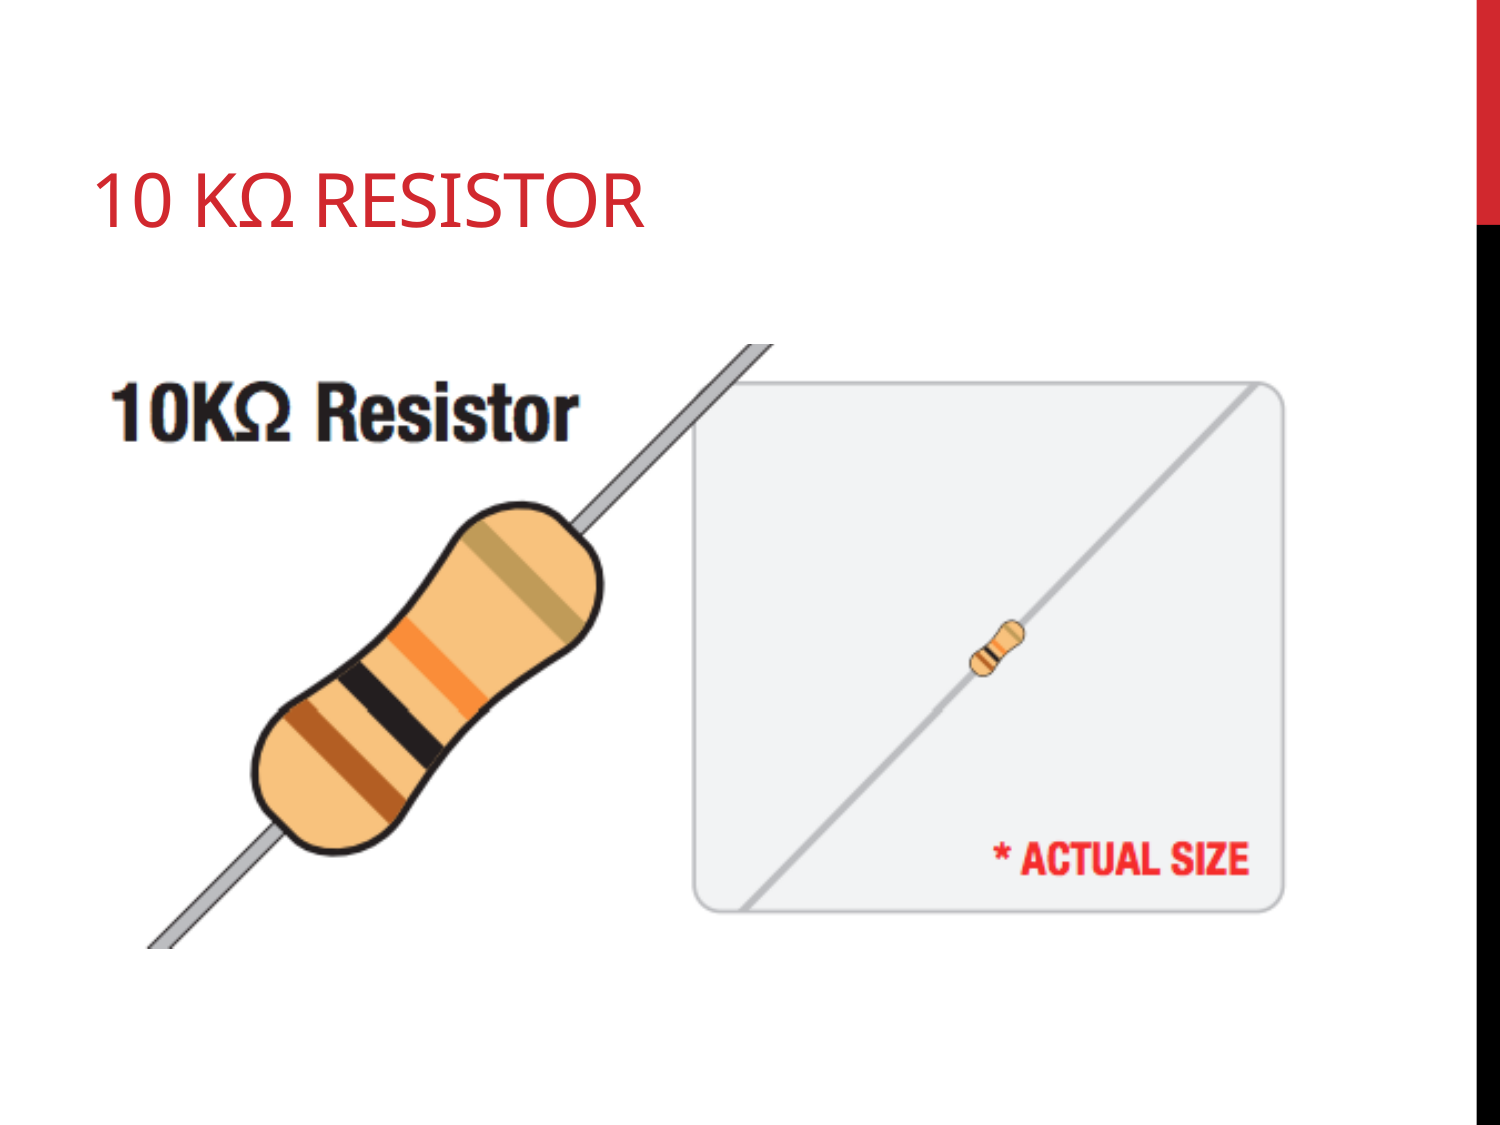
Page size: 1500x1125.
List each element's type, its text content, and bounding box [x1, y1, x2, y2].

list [74, 286, 1326, 1006]
title 10 kΩ Resistor [75, 25, 1025, 250]
